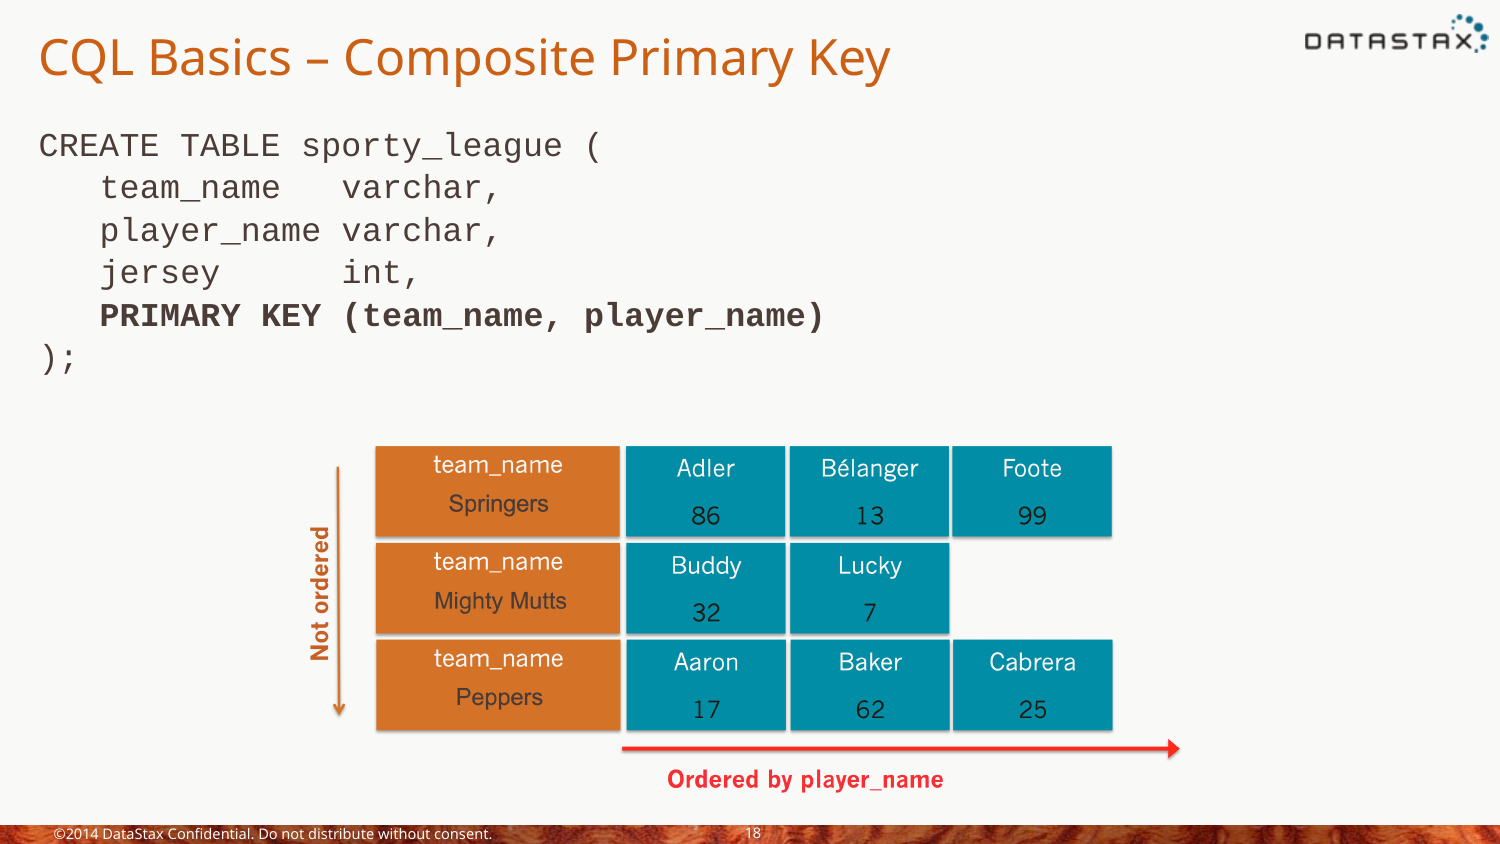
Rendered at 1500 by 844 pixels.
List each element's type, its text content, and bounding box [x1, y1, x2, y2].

footer ©2014 DataStax Confidential. Do not distribute without consent. [38, 821, 691, 844]
list CREATE TABLE sporty_league ( team_name varchar, player_name varchar, jersey int, PRIMARY KEY (team_name, player_name) ); [38, 133, 1469, 691]
slide_number 18 [691, 821, 815, 844]
title CQL Basics – Composite Primary Key [38, 7, 1469, 103]
picture [296, 426, 1190, 797]
picture [1469, 14, 1489, 53]
